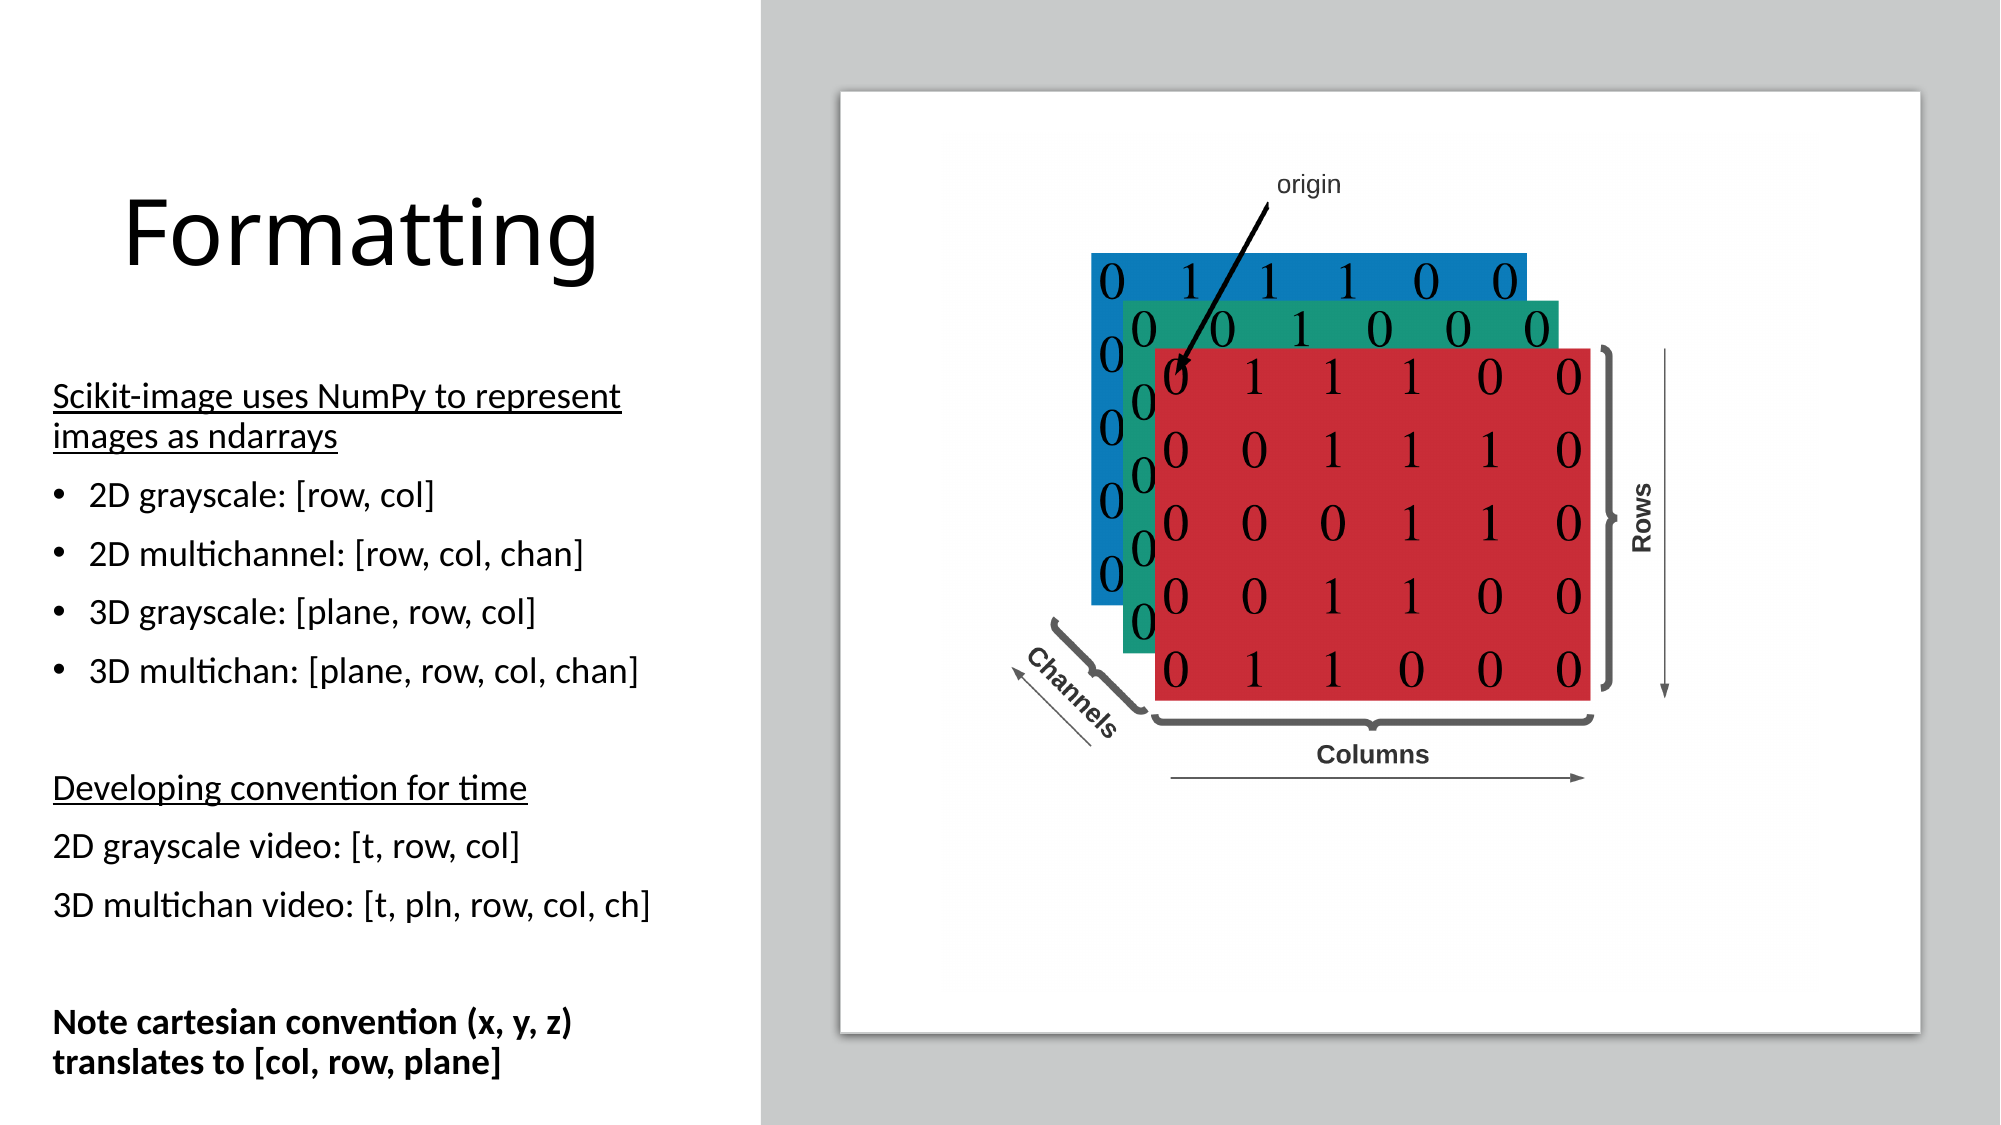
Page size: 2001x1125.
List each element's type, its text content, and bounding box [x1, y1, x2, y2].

text_box [760, 0, 2000, 1125]
title Formatting [106, 103, 682, 369]
list Scikit-image uses NumPy to represent images as ndarrays 2D grayscale: [row, col] 2D multichannel: [row, col, chan] 3D grayscale: [plane, row, col] 3D multichan: [plane, row, col, chan] Developing convention for time 2D grayscale video: [t, row, col] 3D multichan video: [t, pln, row, col, ch] Note cartesian convention (x, y, z) translates to [col, row, plane] [37, 369, 739, 1097]
text_box [839, 90, 1922, 1034]
picture [941, 132, 1819, 992]
